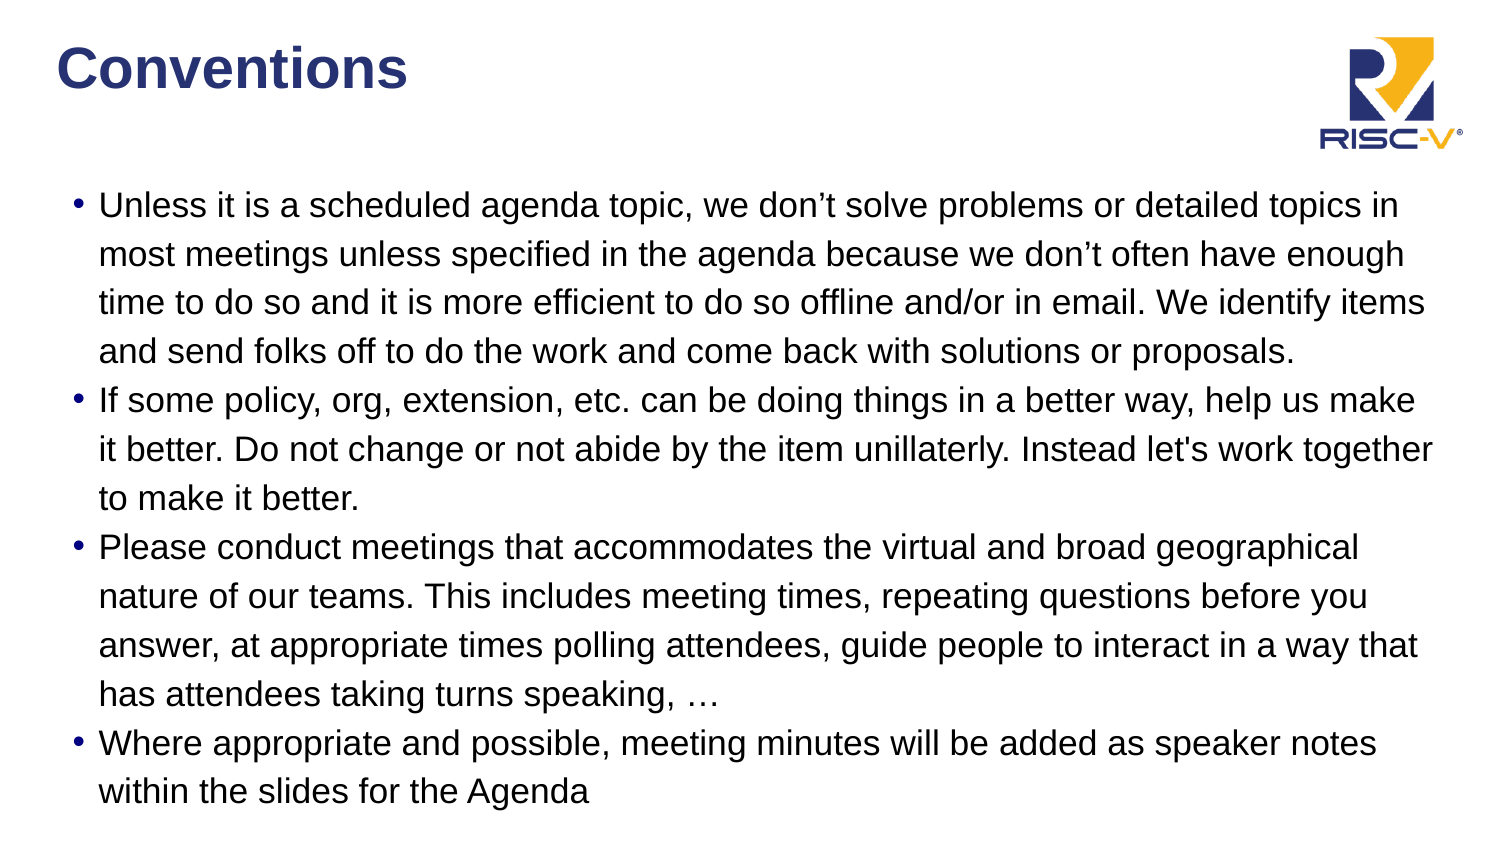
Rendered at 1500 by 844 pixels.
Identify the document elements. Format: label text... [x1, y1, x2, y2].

title Conventions [45, 26, 1032, 111]
picture [1320, 37, 1463, 149]
list Unless it is a scheduled agenda topic, we don’t solve problems or detailed topics in most meetings unless specified in the agenda because we don’t often have enough time to do so and it is more efficient to do so offline and/or in email. We identify items and send folks off to do the work and come back with solutions or proposals. If some policy, org, extension, etc. can be doing things in a better way, help us make it better. Do not change or not abide by the item unillaterly. Instead let's work together to make it better. Please conduct meetings that accommodates the virtual and broad geographical nature of our teams. This includes meeting times, repeating questions before you answer, at appropriate times polling attendees, guide people to interact in a way that has attendees taking turns speaking, … Where appropriate and possible, meeting minutes will be added as speaker notes within the slides for the Agenda [60, 169, 1450, 831]
